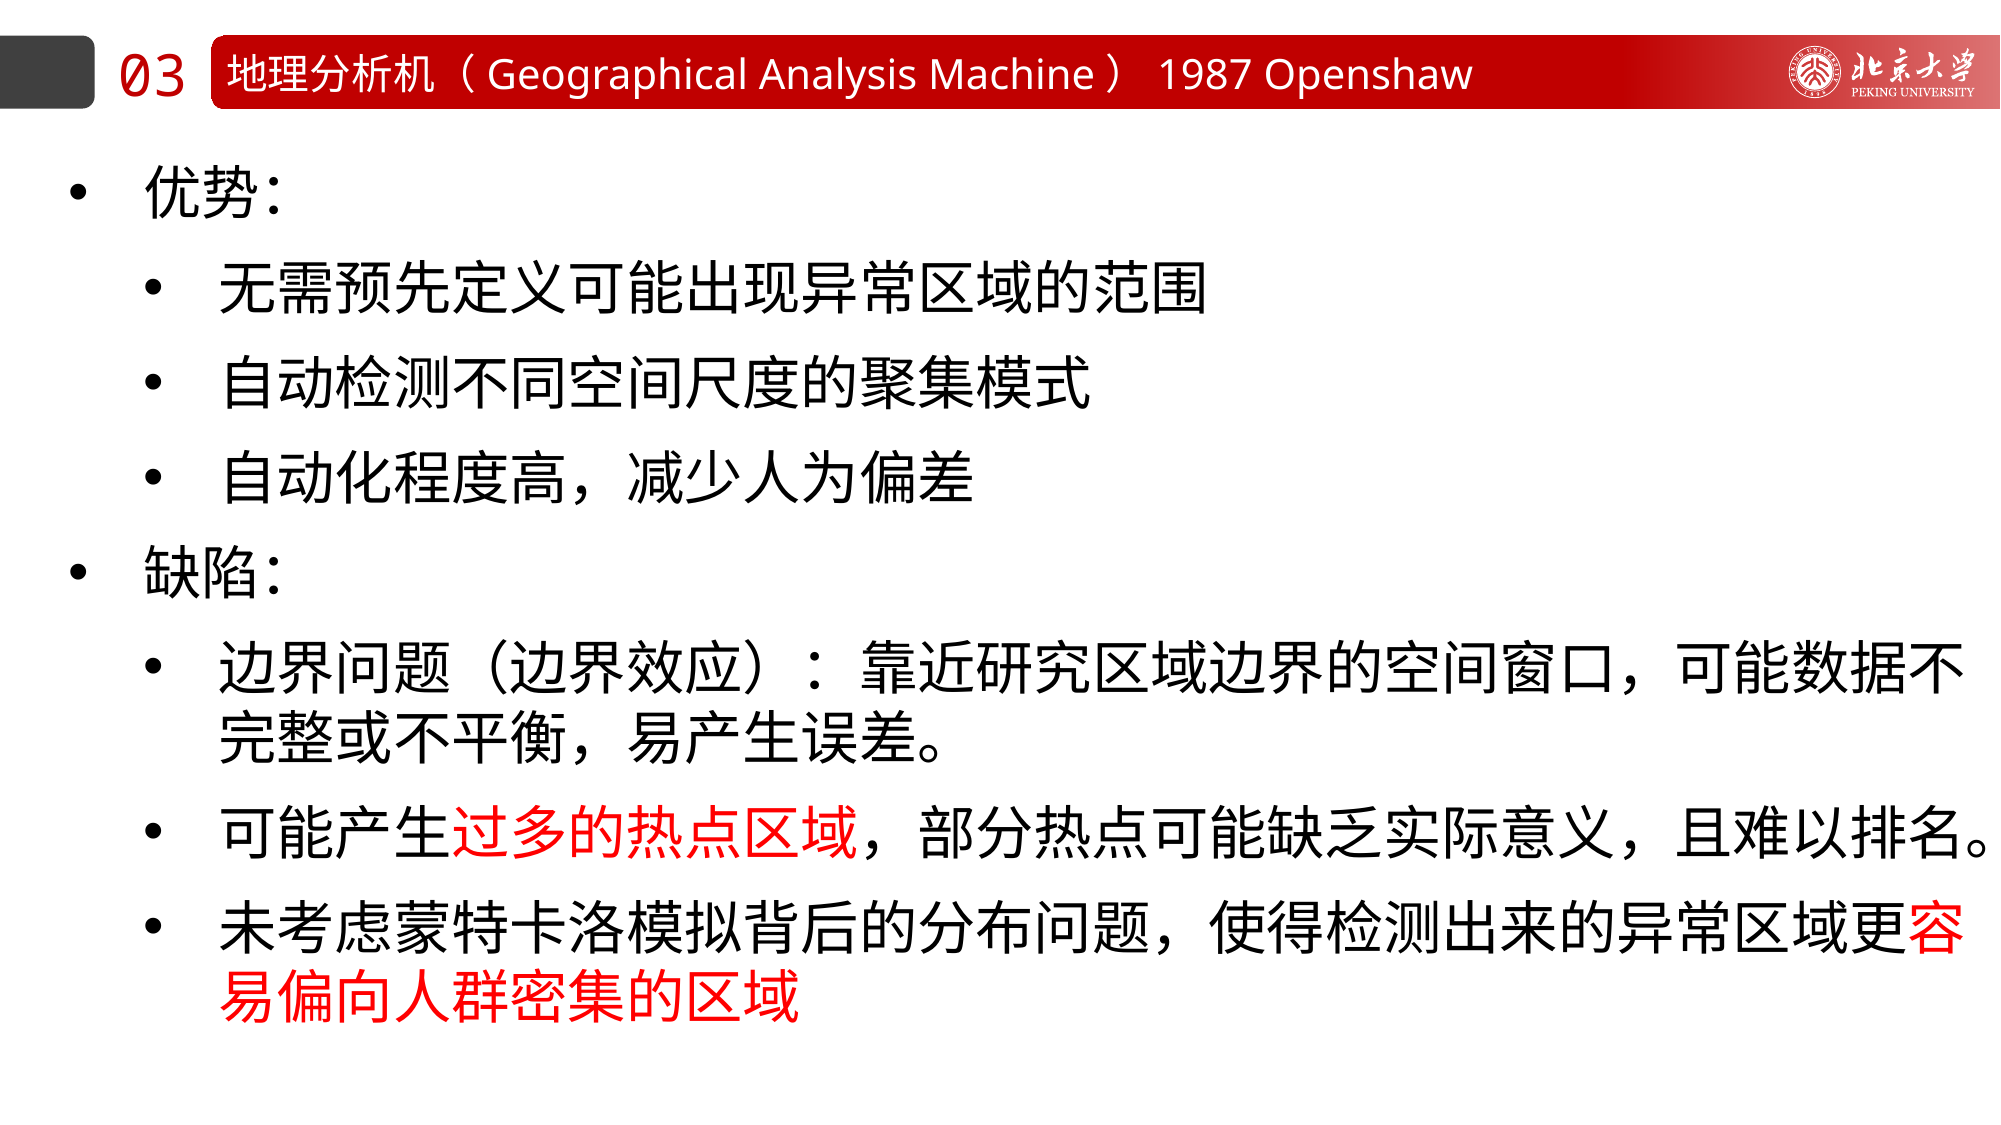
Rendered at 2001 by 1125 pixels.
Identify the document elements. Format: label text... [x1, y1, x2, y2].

text_box 03 [102, 30, 203, 116]
text_box [212, 34, 2000, 110]
text_box 优势： 无需预先定义可能出现异常区域的范围 自动检测不同空间尺度的聚集模式 自动化程度高，减少人为偏差 缺陷： 边界问题（边界效应）：靠近研究区域边界的空间窗口，可能数据不完整或不平衡，易产生误差。 可能产生过多的热点区域，部分热点可能缺乏实际意义，且难以排名。 未考虑蒙特卡洛模拟背后的分布问题，使得检测出来的异常区域更容易偏向人群密集的区域 [53, 148, 1988, 1039]
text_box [1788, 45, 1975, 99]
text_box [0, 34, 96, 110]
text_box 地理分析机（Geographical Analysis Machine）1987 Openshaw [211, 40, 1489, 105]
